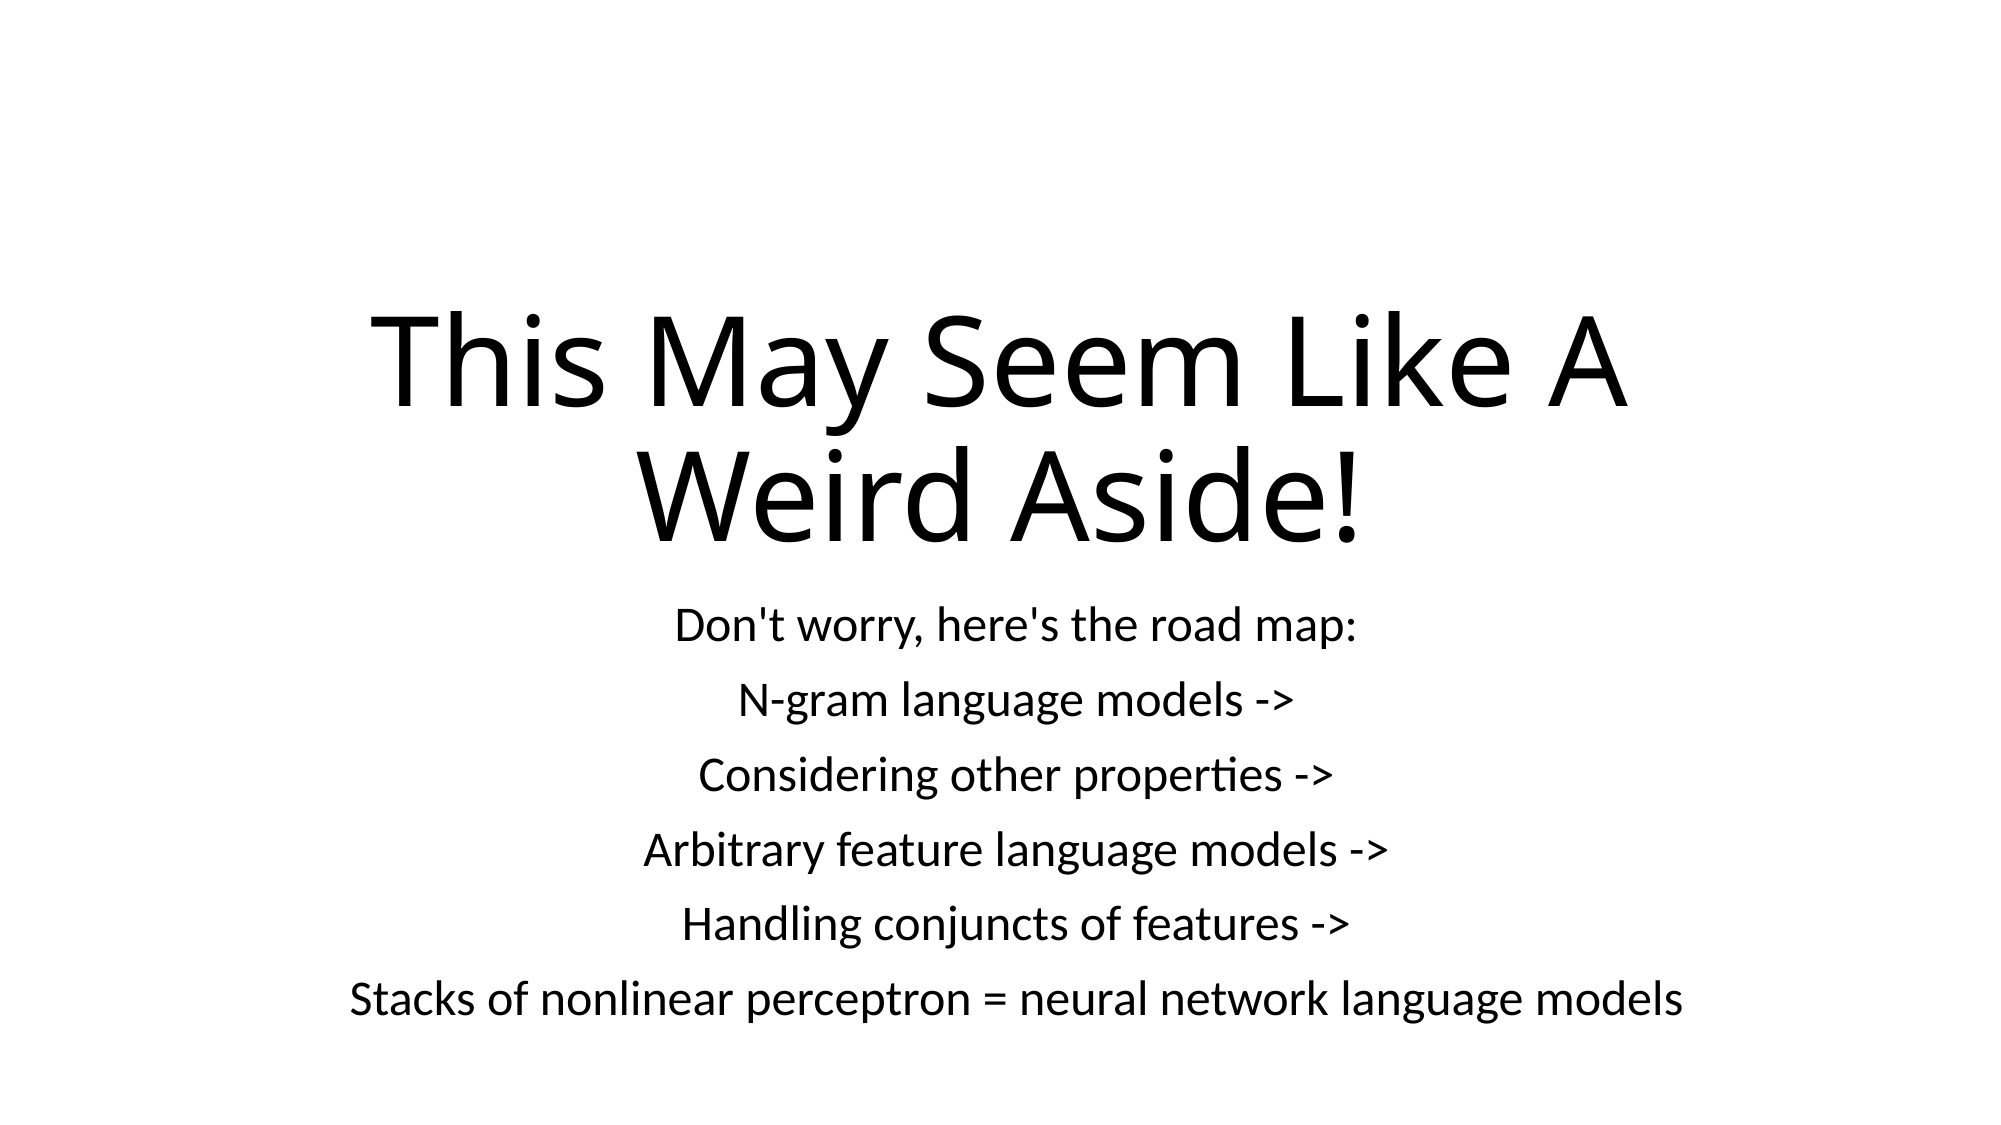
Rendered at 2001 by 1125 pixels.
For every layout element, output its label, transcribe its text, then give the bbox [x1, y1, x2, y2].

title This May Seem Like A Weird Aside! [249, 184, 1750, 576]
subtitle Don't worry, here's the road map: N-gram language models -> Considering other properties -> Arbitrary feature language models -> Handling conjuncts of features -> Stacks of nonlinear perceptron = neural network language models [249, 590, 1784, 1046]
